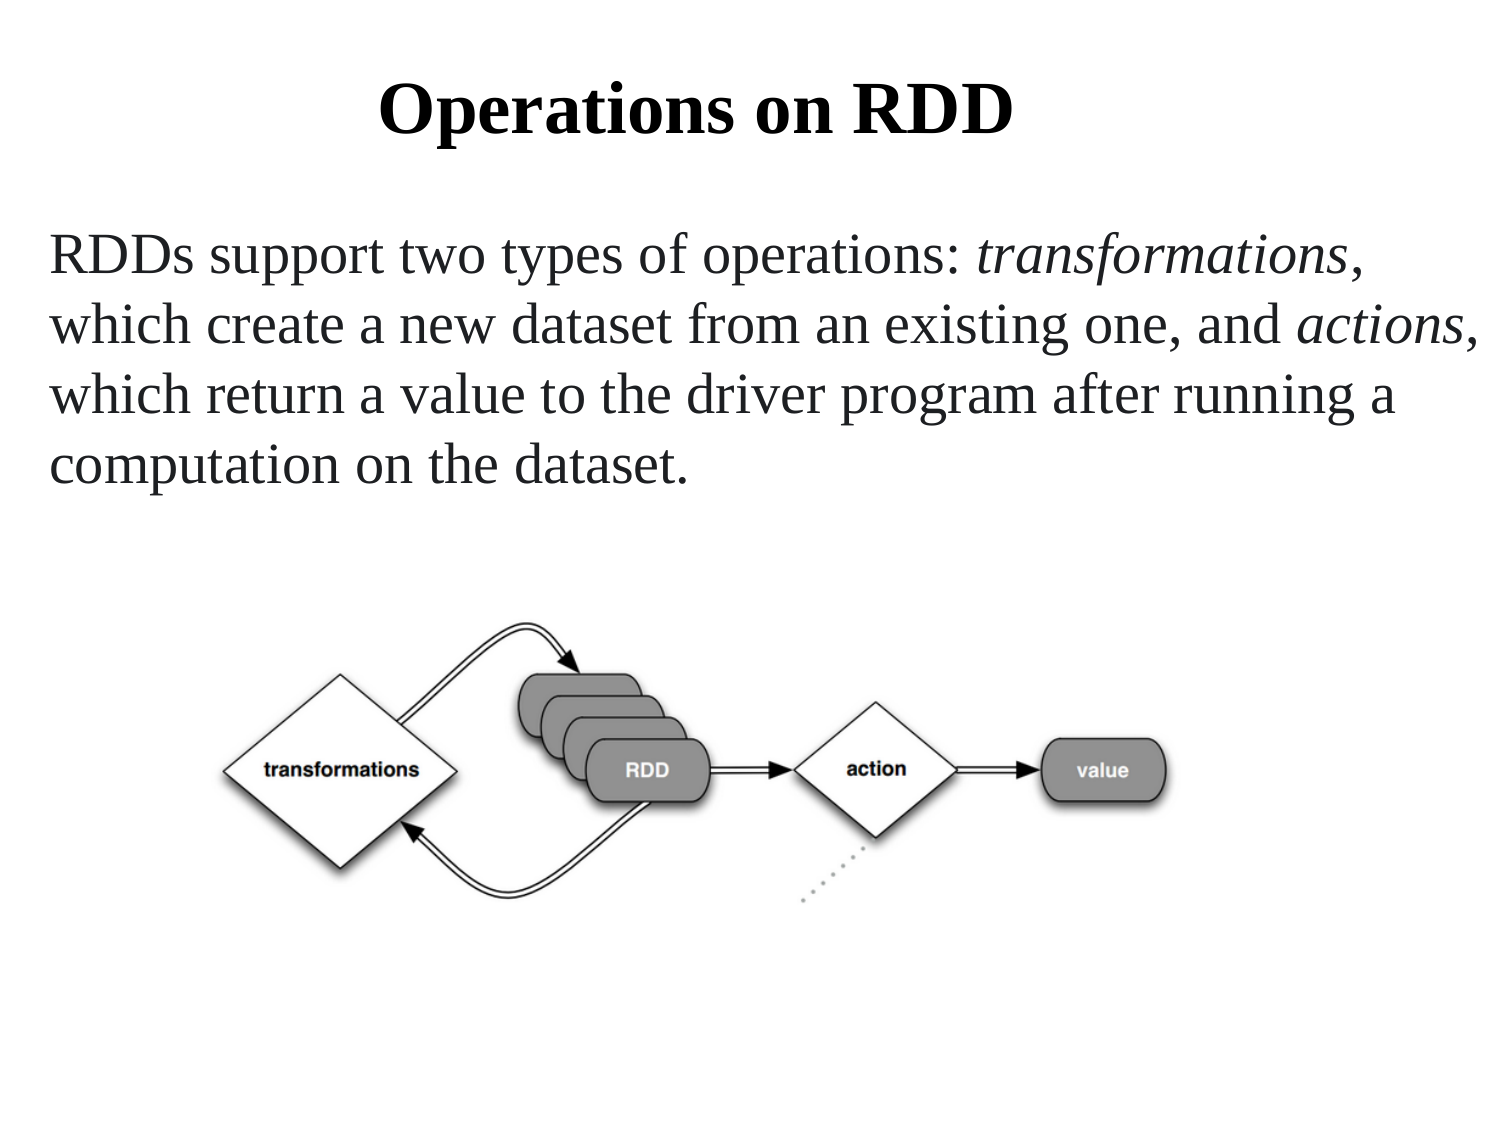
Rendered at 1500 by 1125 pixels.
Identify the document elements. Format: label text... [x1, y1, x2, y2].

text_box RDDs support two types of operations: transformations, which create a new dataset from an existing one, and actions, which return a value to the driver program after running a computation on the dataset. [34, 208, 1500, 503]
text_box Operations on RDD [363, 51, 1031, 157]
picture [210, 609, 1184, 906]
